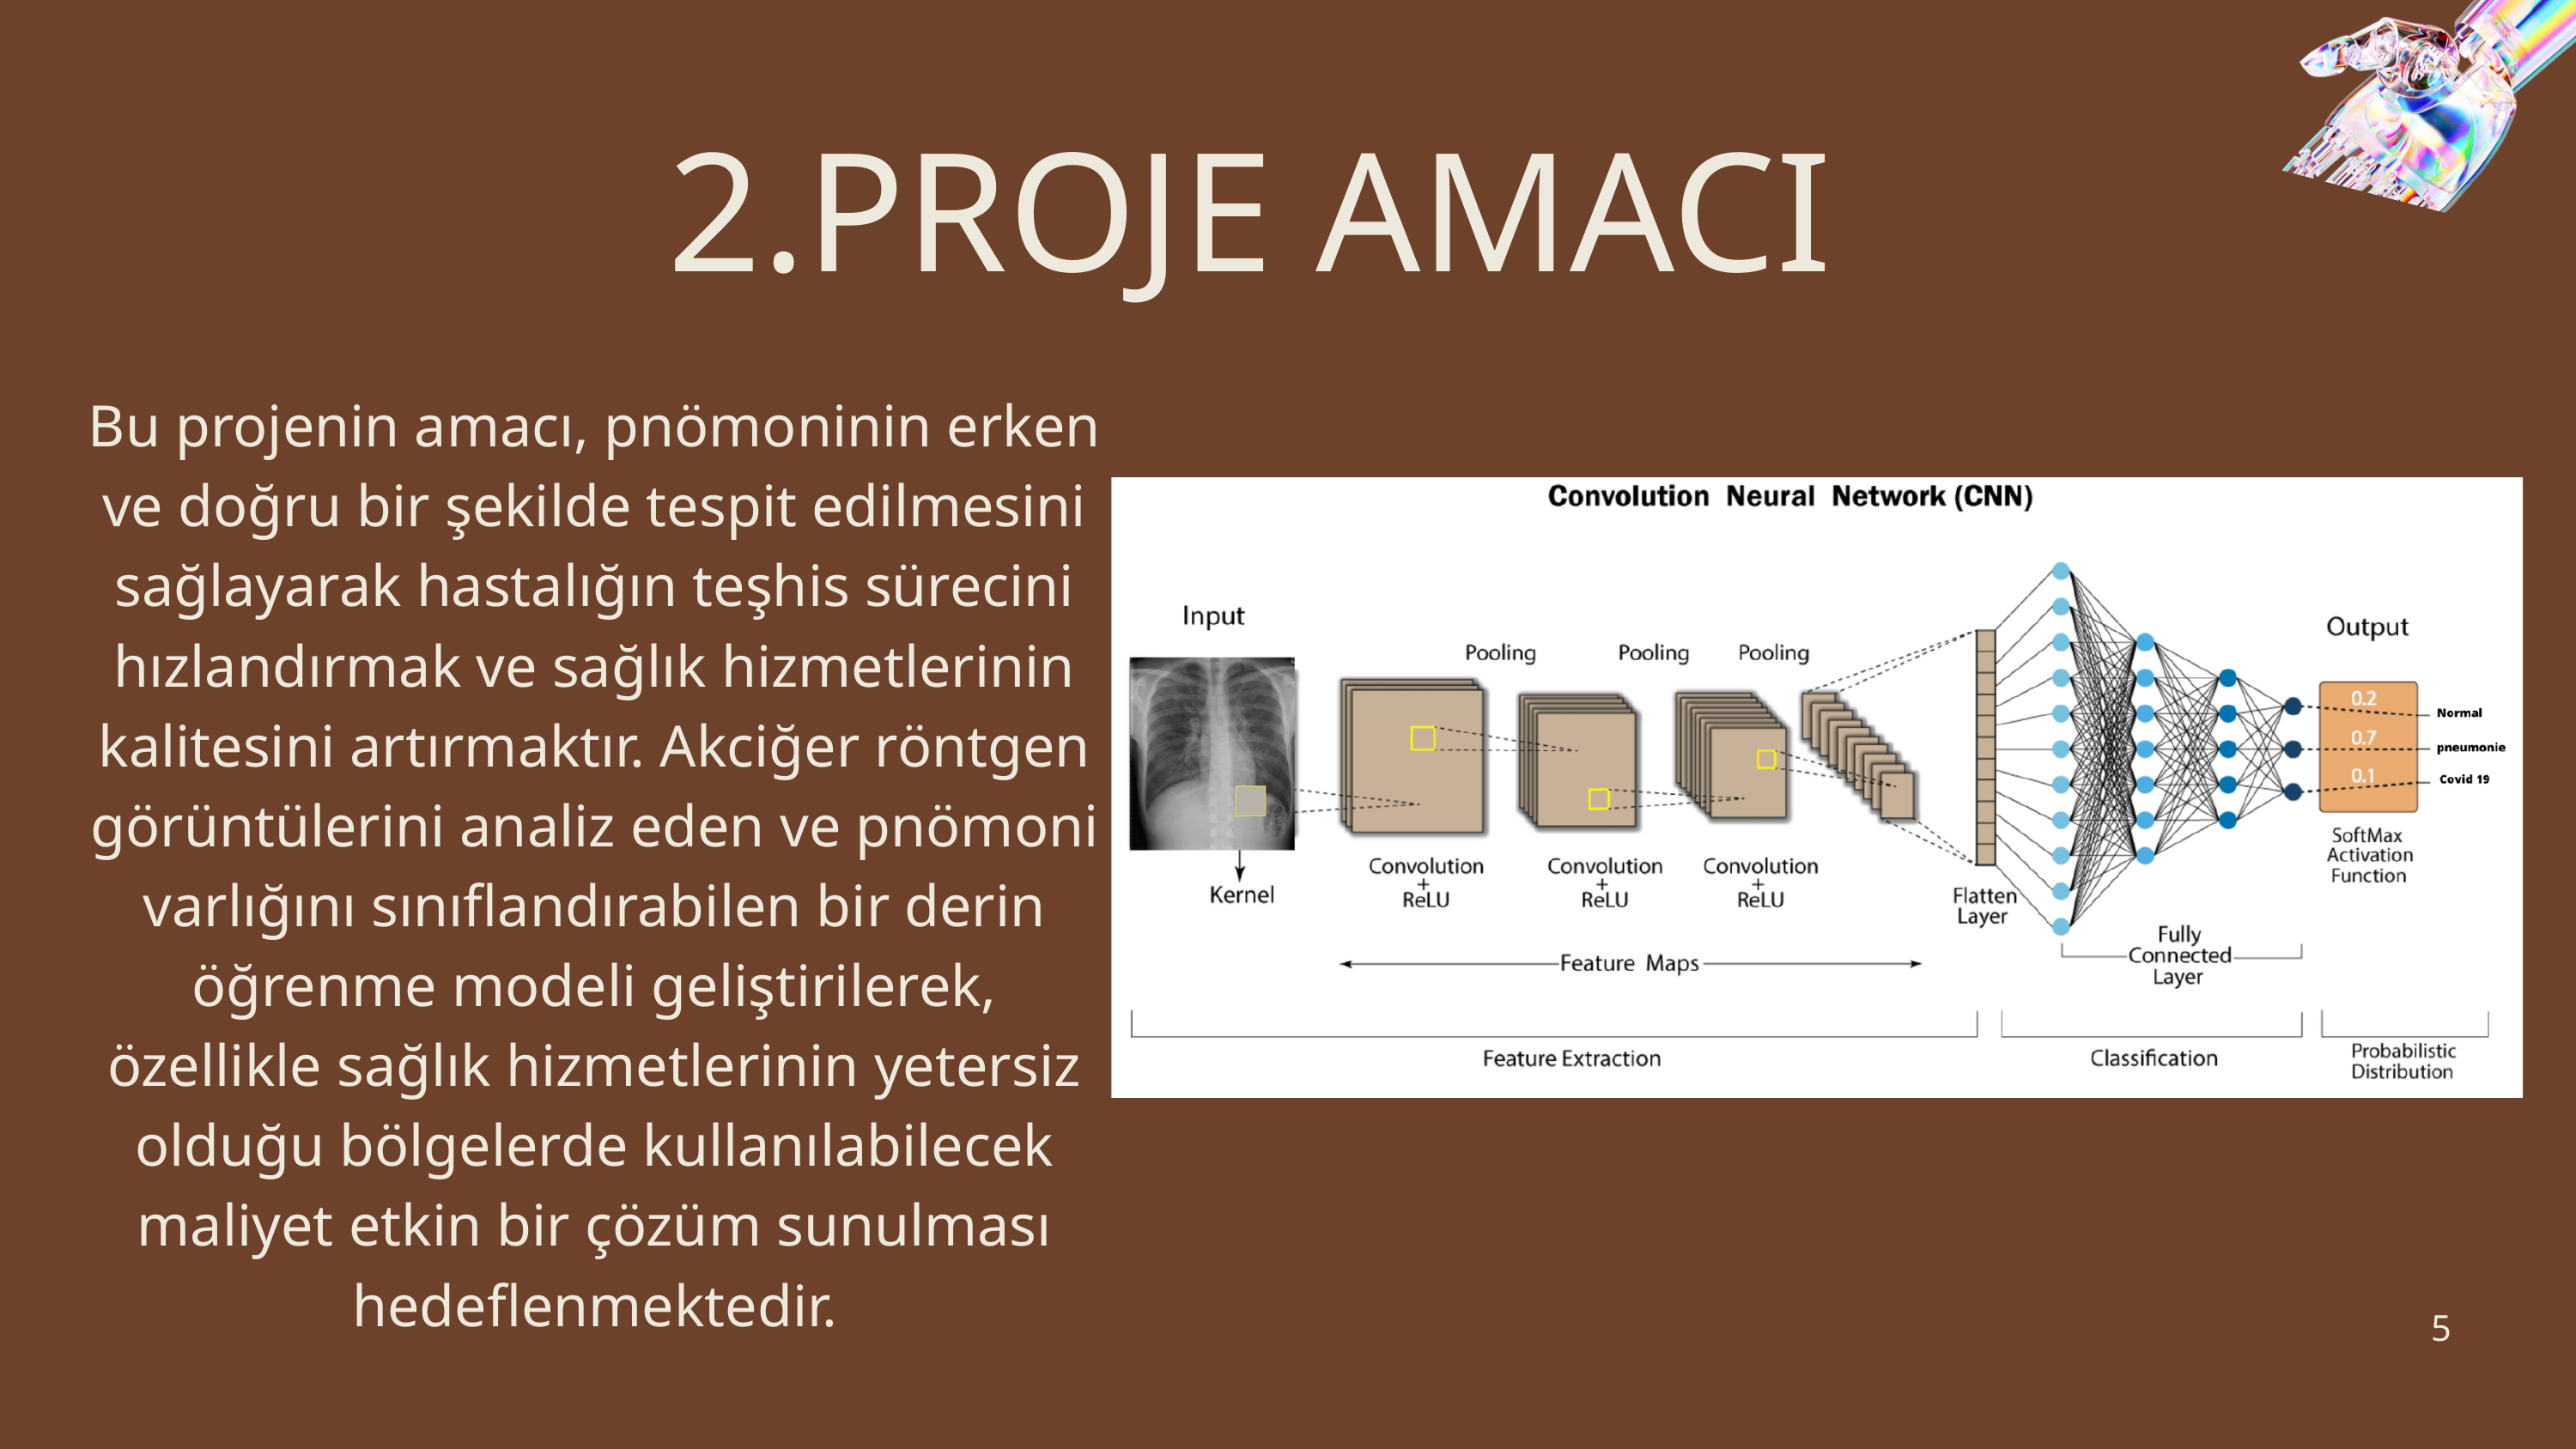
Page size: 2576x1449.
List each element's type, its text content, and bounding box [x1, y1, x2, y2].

text_box 2.PROJE AMACI [408, 74, 2093, 306]
text_box 5 [2431, 1298, 2452, 1349]
text_box Bu projenin amacı, pnömoninin erken ve doğru bir şekilde tespit edilmesini sağlayarak hastalığın teşhis sürecini hızlandırmak ve sağlık hizmetlerinin kalitesini artırmaktır. Akciğer röntgen görüntülerini analiz eden ve pnömoni varlığını sınıflandırabilen bir derin öğrenme modeli geliştirilerek, özellikle sağlık hizmetlerinin yetersiz olduğu bölgelerde kullanılabilecek maliyet etkin bir çözüm sunulması hedeflenmektedir. [78, 378, 1112, 1338]
text_box [1111, 477, 2524, 1098]
text_box [2238, 0, 2576, 244]
